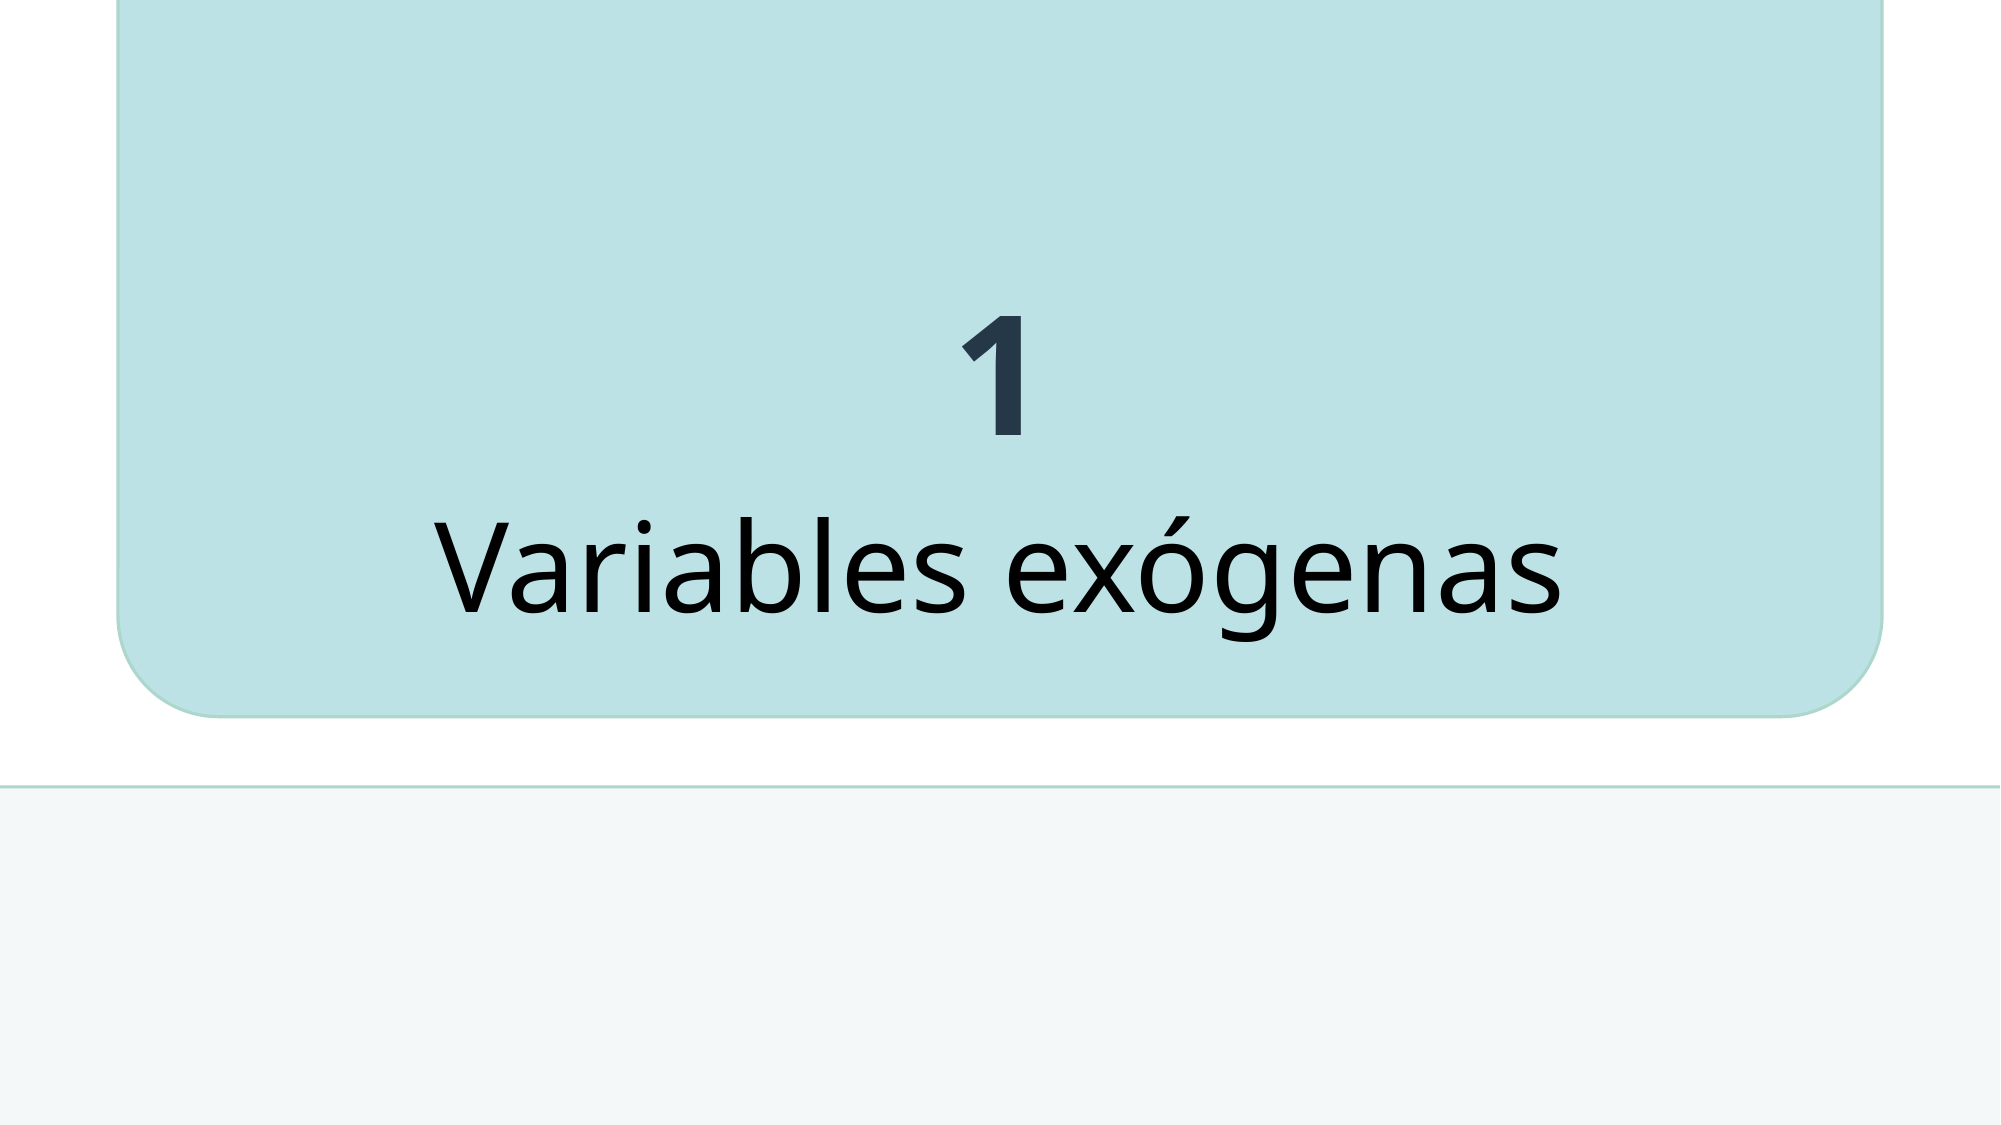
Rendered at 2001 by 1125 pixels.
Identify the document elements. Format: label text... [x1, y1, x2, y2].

text_box 1 [116, 0, 1884, 474]
text_box [0, 785, 2000, 1125]
text_box 1 [125, 659, 1875, 719]
text_box Variables exógenas [116, 465, 1884, 660]
